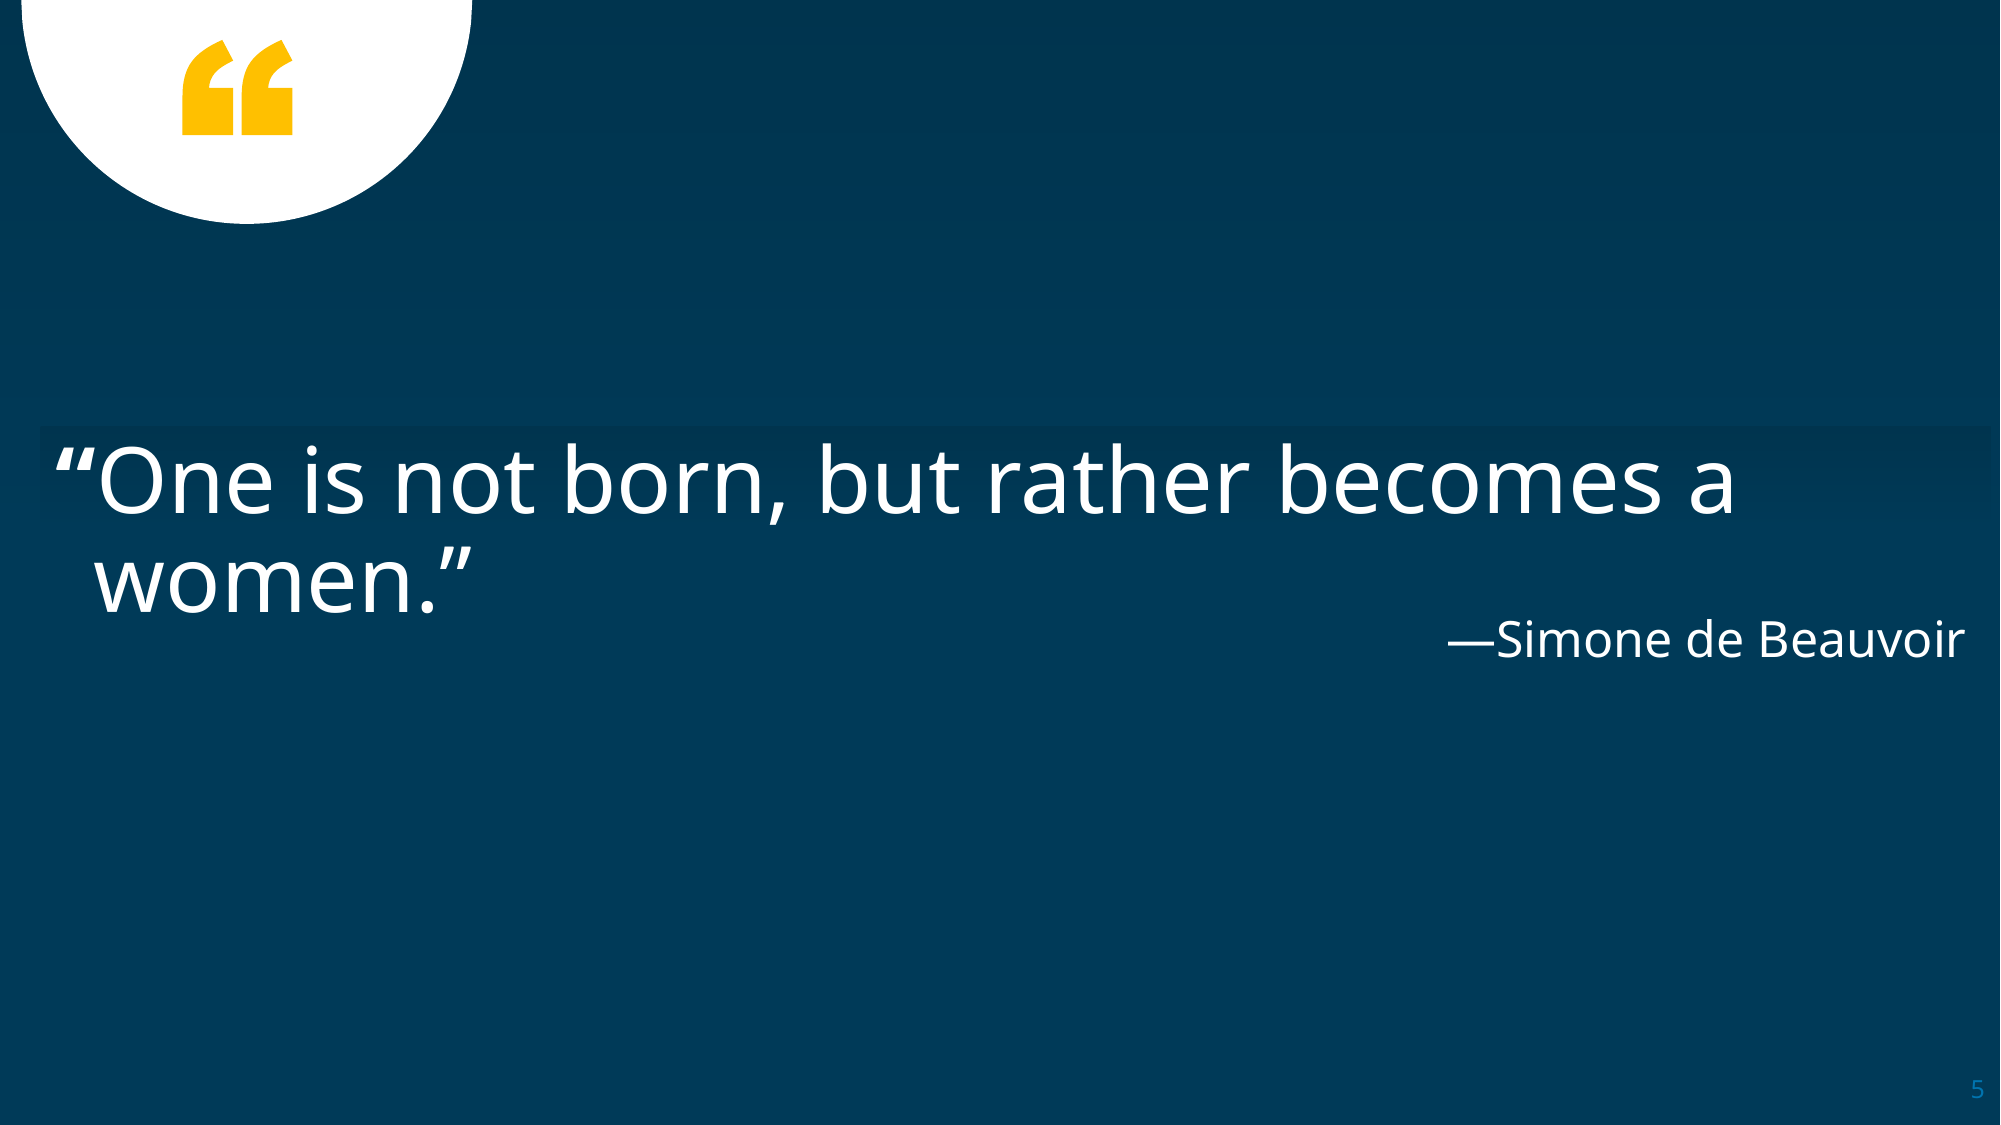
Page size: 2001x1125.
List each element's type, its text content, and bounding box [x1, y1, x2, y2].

list “One is not born, but rather becomes a women.” [40, 426, 1991, 642]
slide_number 5 [1929, 1060, 2000, 1121]
text_box [182, 39, 234, 136]
list —Simone de Beauvoir [653, 606, 1983, 677]
text_box [241, 39, 293, 136]
